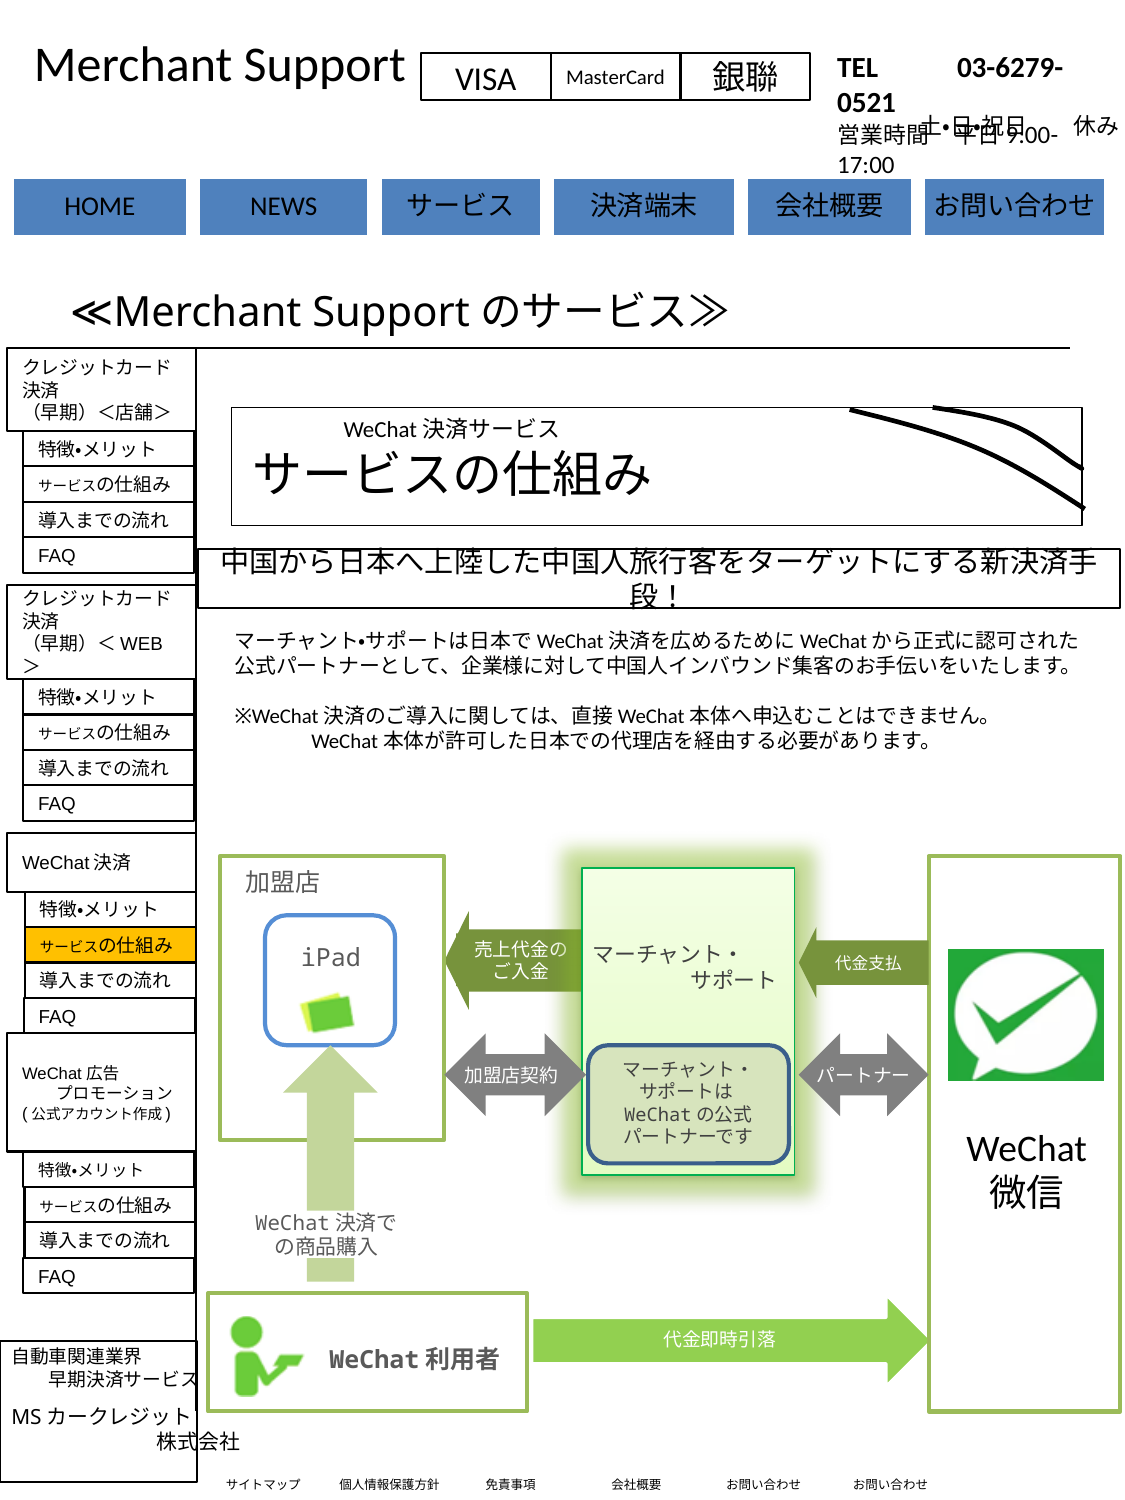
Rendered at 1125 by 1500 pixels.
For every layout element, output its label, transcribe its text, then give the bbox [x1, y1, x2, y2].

text_box WeChat決済 [5, 831, 191, 894]
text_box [0, 1464, 1125, 1500]
text_box FAQ [21, 783, 191, 823]
text_box ≪Merchant Supportのサービス≫ [55, 277, 746, 343]
text_box クレジットカード決済 （早期）＜店舗＞ [5, 346, 198, 433]
text_box [849, 408, 1086, 510]
text_box 導入までの流れ [22, 1220, 191, 1256]
text_box 導入までの流れ [23, 960, 191, 996]
text_box WeChat決済サービス サービスの仕組み [231, 407, 673, 510]
text_box 特徴・メリット [21, 677, 191, 712]
text_box WeChat広告 プロモーション (公式アカウント作成) [5, 1031, 191, 1154]
text_box [932, 406, 1083, 470]
text_box 導入までの流れ [21, 748, 191, 783]
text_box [420, 41, 1125, 153]
text_box サービスの仕組み [21, 464, 191, 500]
text_box 導入までの流れ [21, 500, 191, 535]
text_box FAQ [21, 1256, 191, 1295]
text_box FAQ [21, 535, 191, 575]
text_box 特徴・メリット [21, 429, 191, 464]
text_box マーチャント・サポートは日本でWeChat決済を広めるためにWeChatから正式に認可された公式パートナーとして、企業様に対して中国人インバウンド集客のお手伝いをいたします。 ※WeChat決済のご導入に関しては、直接WeChat本体へ申込むことはできません。 WeChat本体が許可した日本での代理店を経由する必要があります。 [219, 620, 1106, 810]
text_box 中国から日本へ上陸した中国人旅行客をターゲットにする新決済手段！ [201, 547, 1122, 610]
picture [948, 949, 1104, 1081]
text_box サービスの仕組み [22, 1185, 191, 1220]
text_box Merchant Support [19, 24, 480, 100]
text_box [207, 856, 1121, 1412]
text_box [0, 1337, 374, 1483]
text_box 特徴・メリット [23, 890, 191, 925]
text_box サービスの仕組み [21, 712, 191, 748]
text_box クレジットカード決済 （早期）＜WEB＞ [5, 582, 191, 681]
text_box FAQ [22, 996, 191, 1035]
text_box 特徴・メリット [21, 1149, 191, 1189]
text_box [230, 405, 1084, 528]
text_box サービスの仕組み [23, 925, 191, 960]
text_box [11, 170, 1107, 243]
